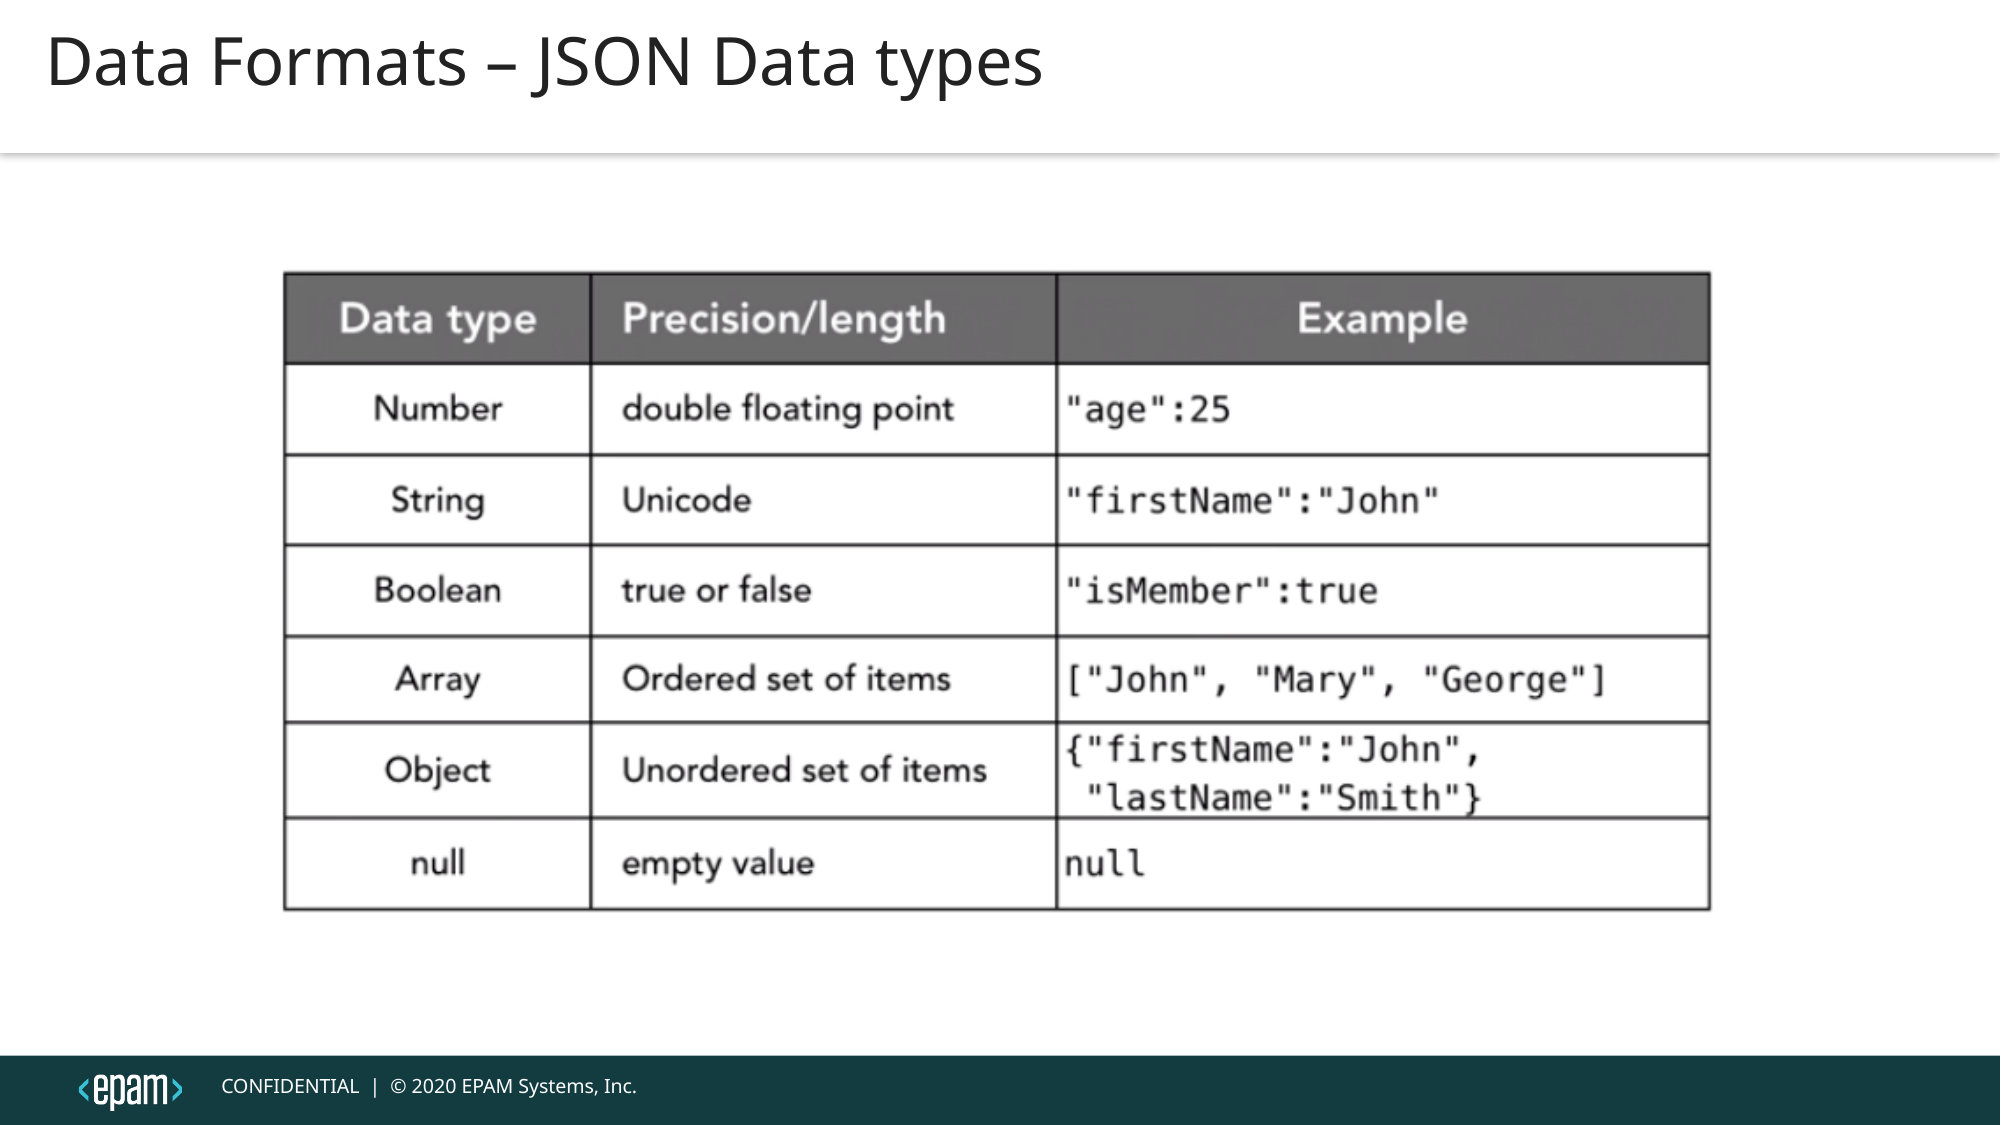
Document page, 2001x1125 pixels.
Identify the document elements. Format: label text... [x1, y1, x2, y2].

list Data Formats – JSON Data types [0, 0, 2000, 153]
picture [280, 267, 1720, 923]
